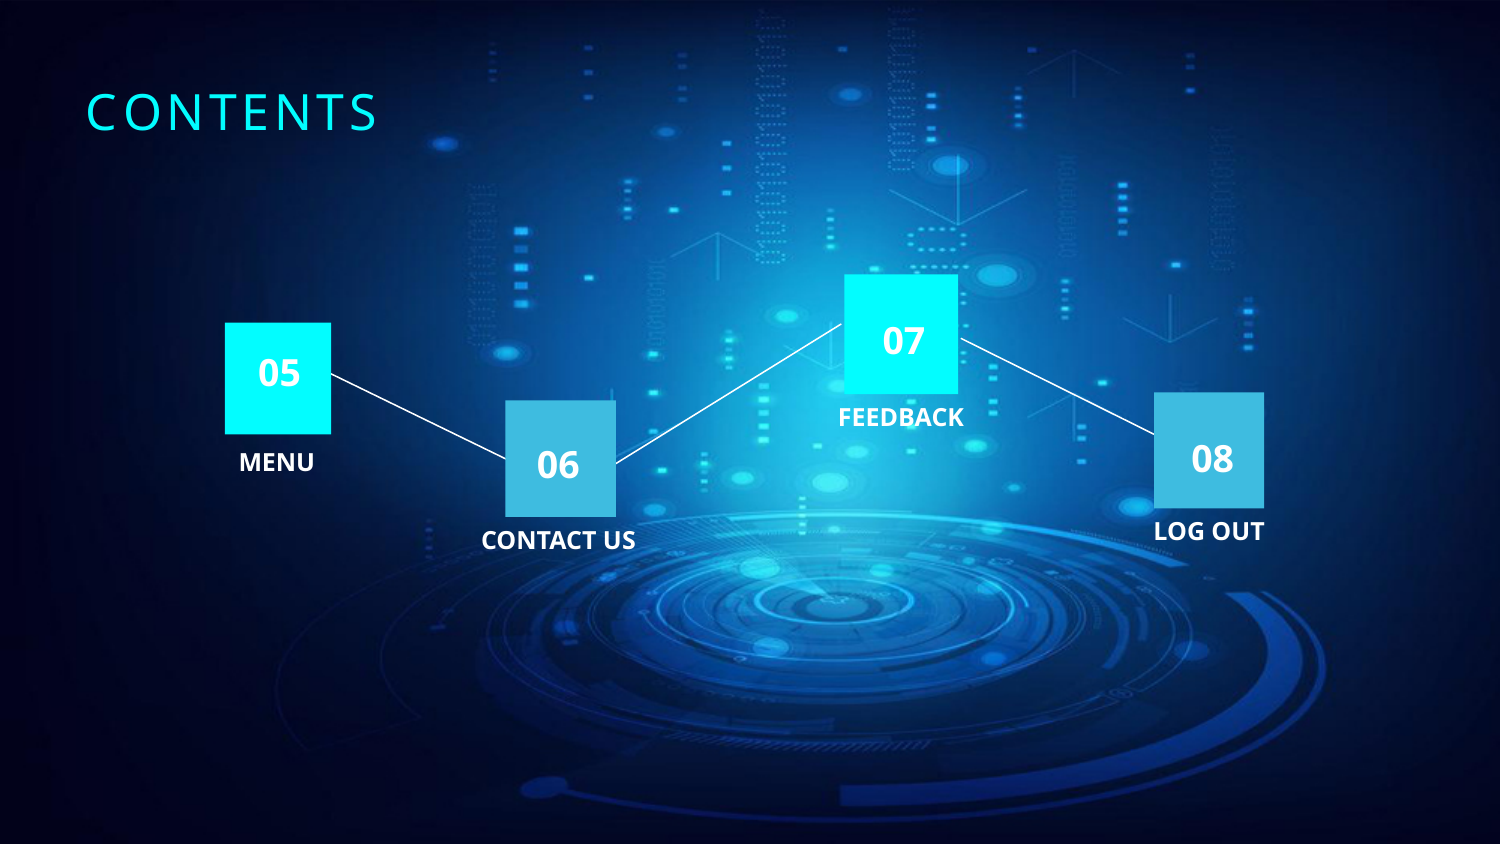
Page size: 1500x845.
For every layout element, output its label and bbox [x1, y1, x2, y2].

picture [0, 0, 1500, 844]
text_box [1153, 392, 1265, 509]
text_box [505, 400, 617, 518]
text_box [844, 274, 959, 395]
text_box [224, 322, 332, 435]
